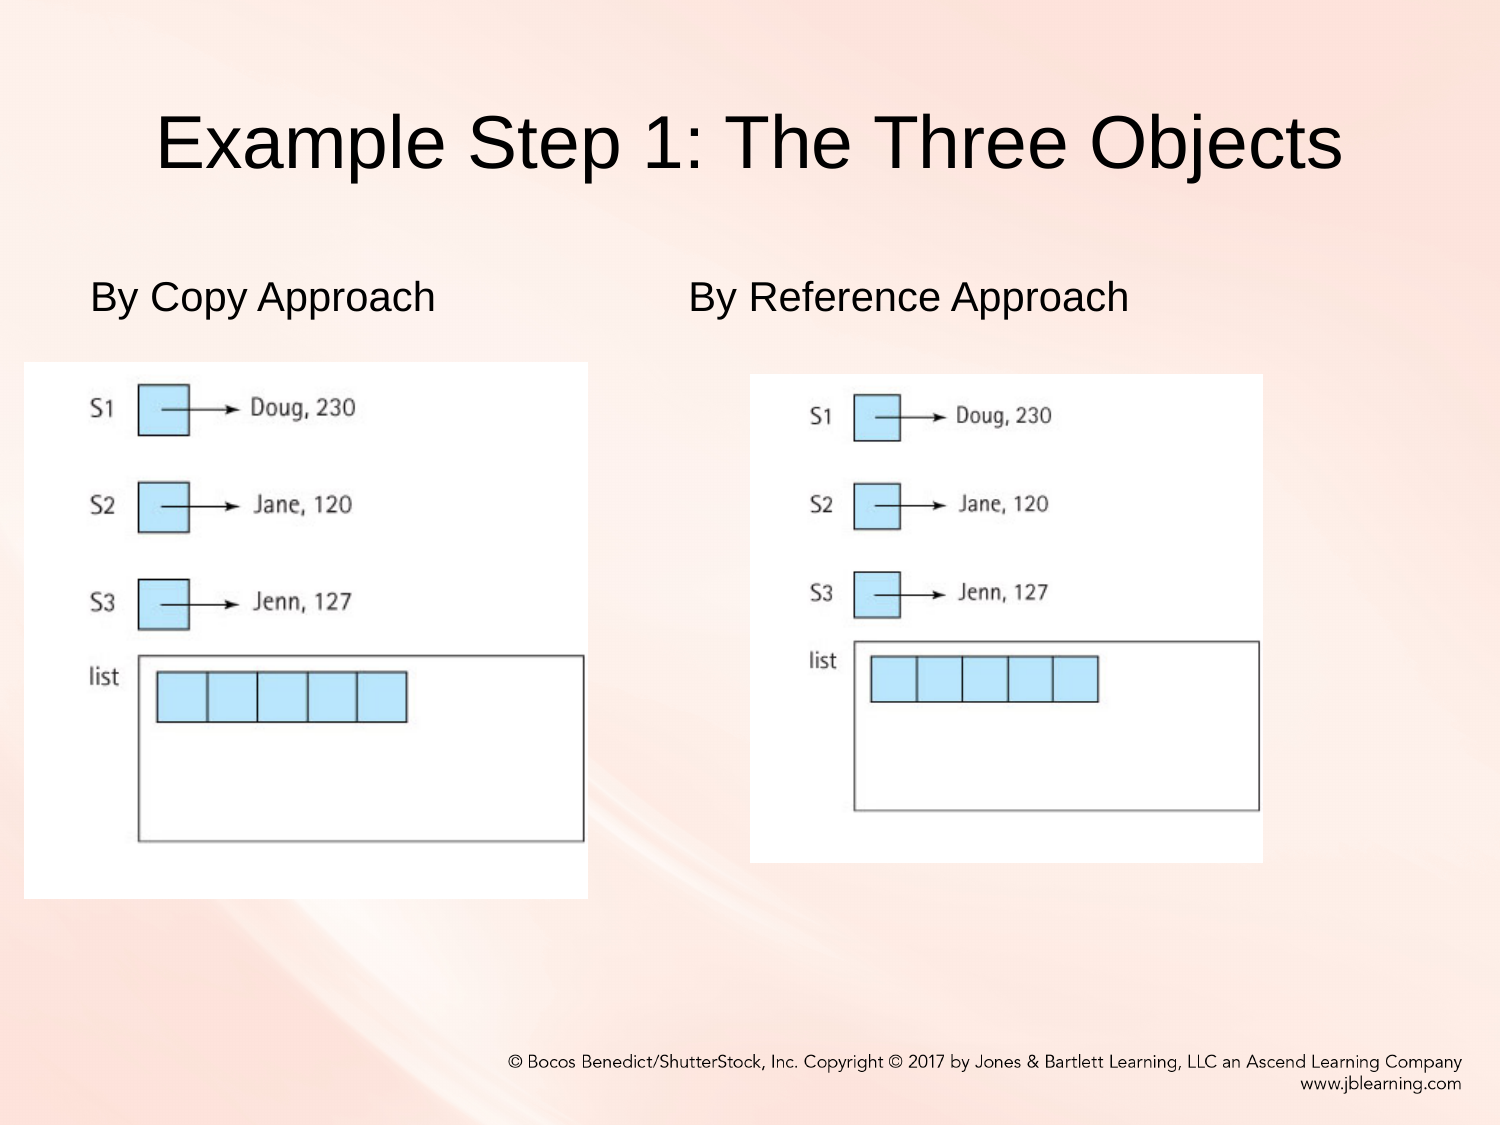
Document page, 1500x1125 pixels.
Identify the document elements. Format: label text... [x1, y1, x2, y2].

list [749, 374, 1263, 864]
list By Copy Approach By Reference Approach [75, 262, 1338, 388]
title Example Step 1: The Three Objects [75, 45, 1425, 233]
picture [0, 0, 1500, 1125]
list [24, 362, 588, 899]
